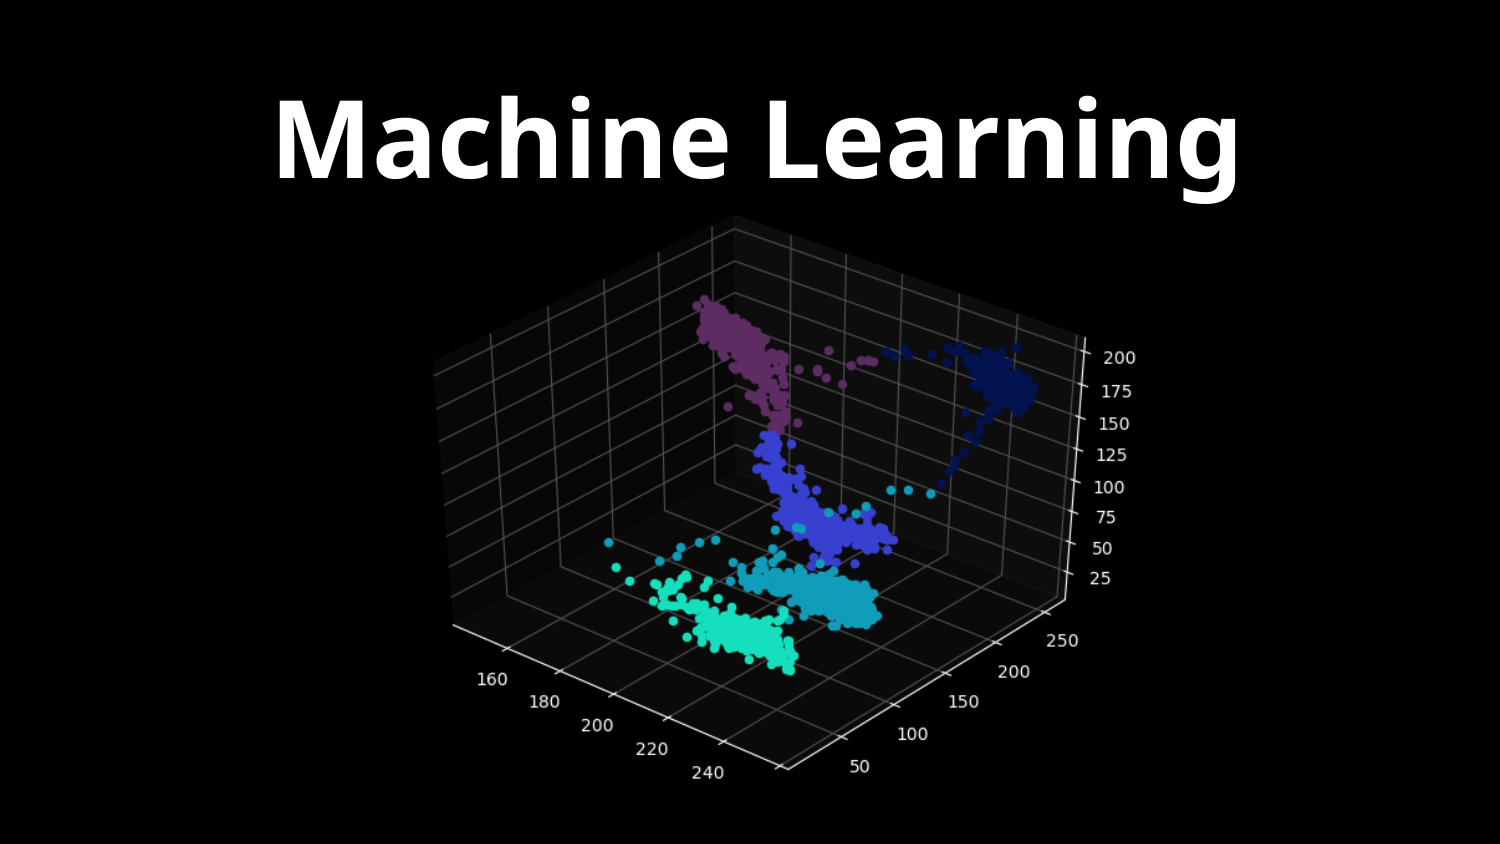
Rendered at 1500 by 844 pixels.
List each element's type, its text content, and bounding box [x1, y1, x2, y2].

picture [352, 197, 1148, 790]
title Machine Learning [66, 48, 1449, 216]
